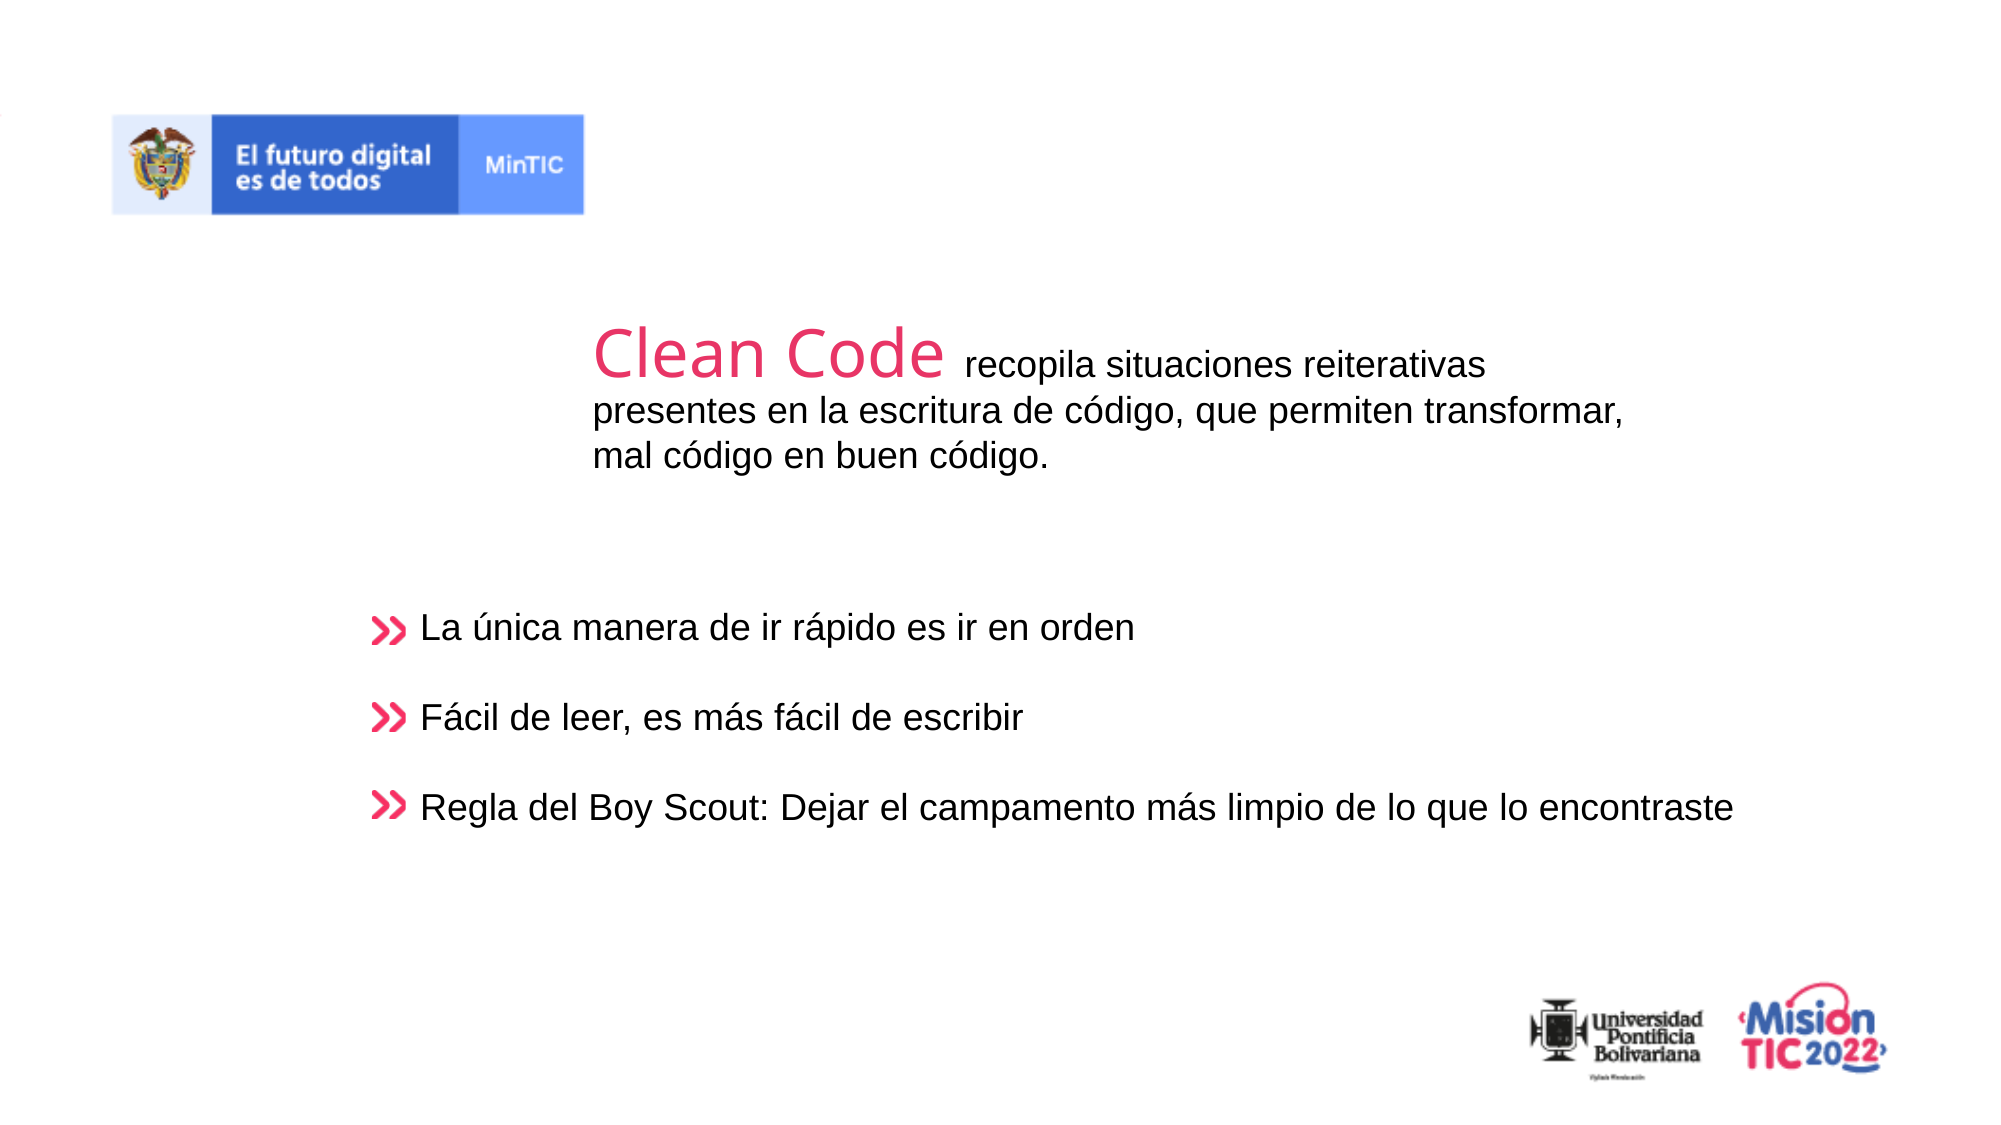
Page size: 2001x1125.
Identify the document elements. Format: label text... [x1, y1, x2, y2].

text_box La única manera de ir rápido es ir en orden Fácil de leer, es más fácil de escribir Regla del Boy Scout: Dejar el campamento más limpio de lo que lo encontraste [405, 595, 1824, 836]
picture [0, 1, 2000, 1124]
text_box Clean Code recopila situaciones reiterativas [577, 303, 1578, 378]
text_box presentes en la escritura de código, que permiten transformar, mal código en buen código. [577, 378, 1660, 483]
